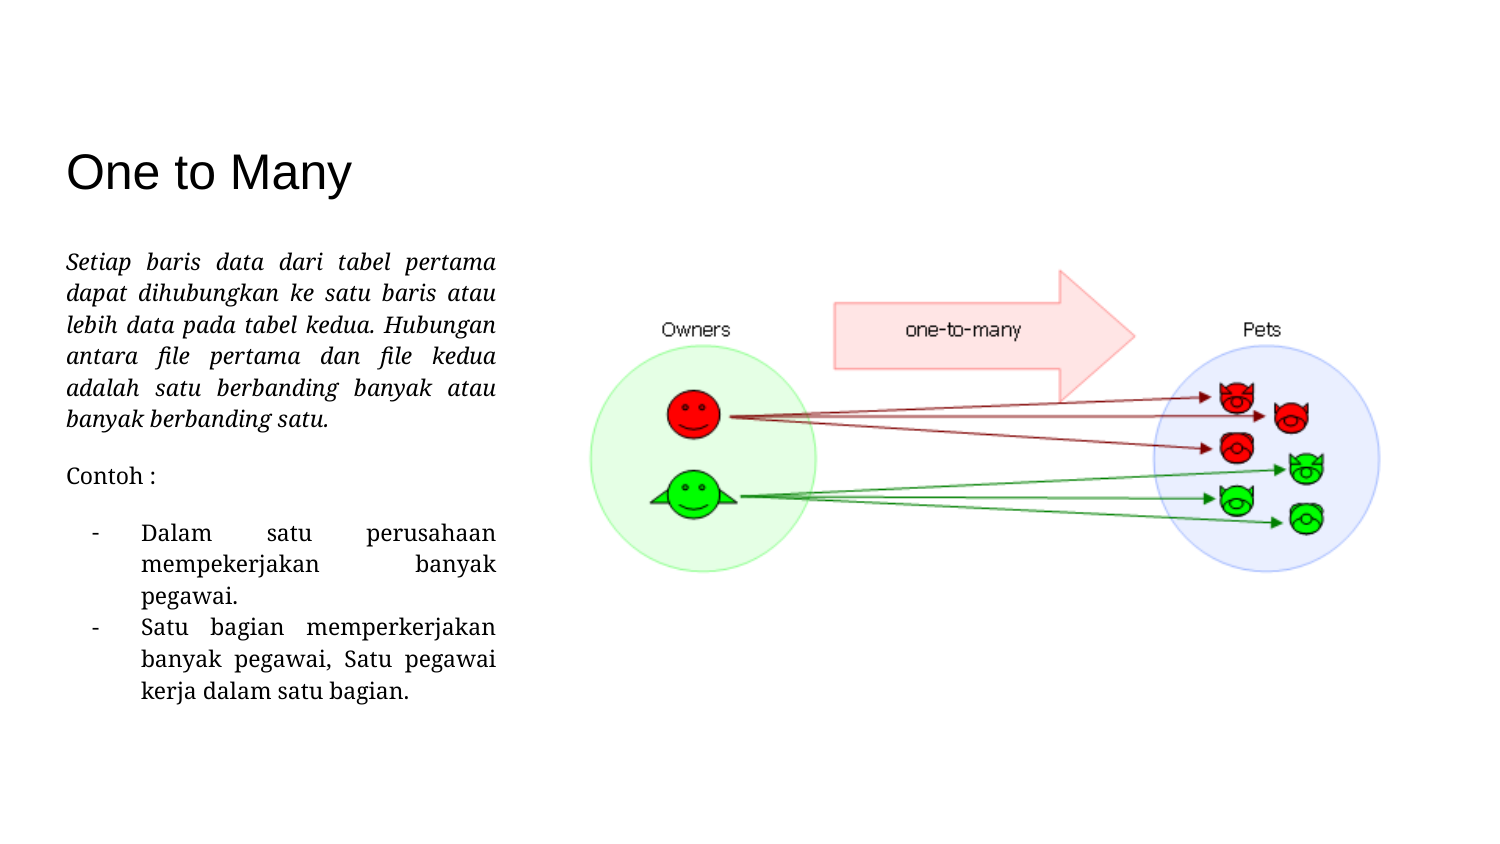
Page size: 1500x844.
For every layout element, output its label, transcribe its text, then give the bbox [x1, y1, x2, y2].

list Setiap baris data dari tabel pertama dapat dihubungkan ke satu baris atau lebih data pada tabel kedua. Hubungan antara file pertama dan file kedua adalah satu berbanding banyak atau banyak berbanding satu. Contoh : Dalam satu perusahaan mempekerjakan banyak pegawai. Satu bagian memperkerjakan banyak pegawai, Satu pegawai kerja dalam satu bagian. [51, 227, 512, 750]
picture [583, 263, 1384, 580]
title One to Many [51, 91, 512, 216]
